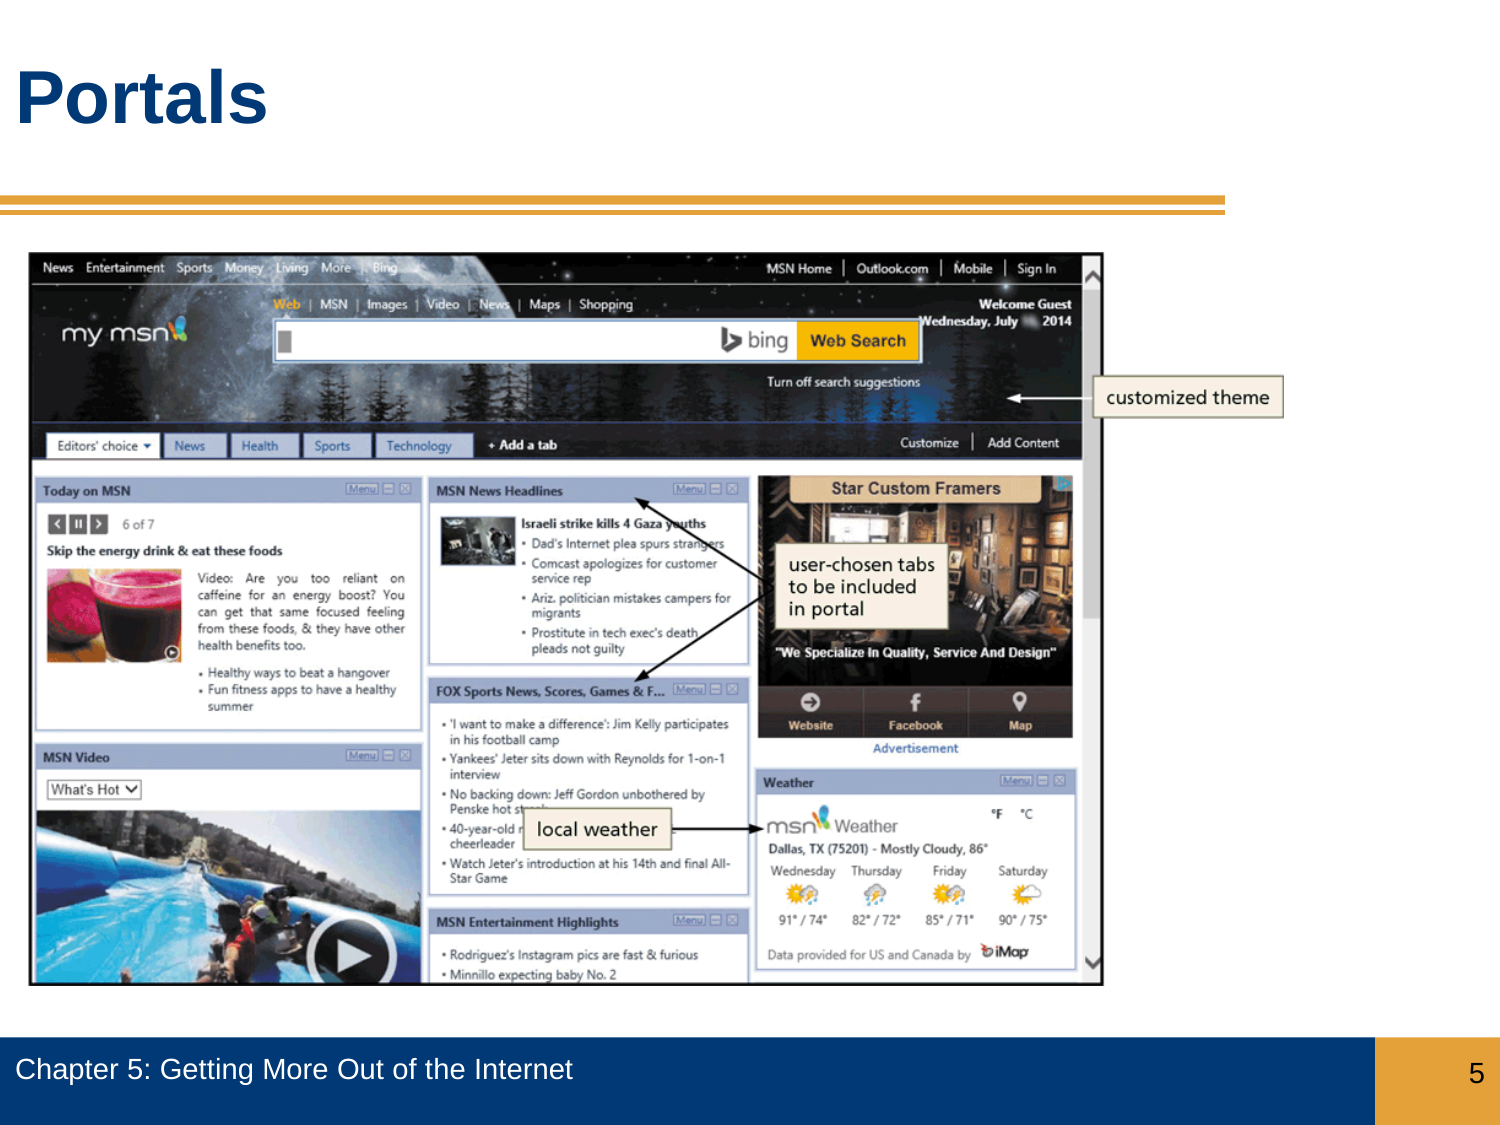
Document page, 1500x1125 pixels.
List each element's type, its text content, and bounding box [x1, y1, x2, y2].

footer Chapter 5: Getting More Out of the Internet [0, 1042, 626, 1125]
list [28, 252, 1284, 986]
slide_number 5 [1374, 1046, 1500, 1125]
title Portals [0, 0, 1226, 188]
